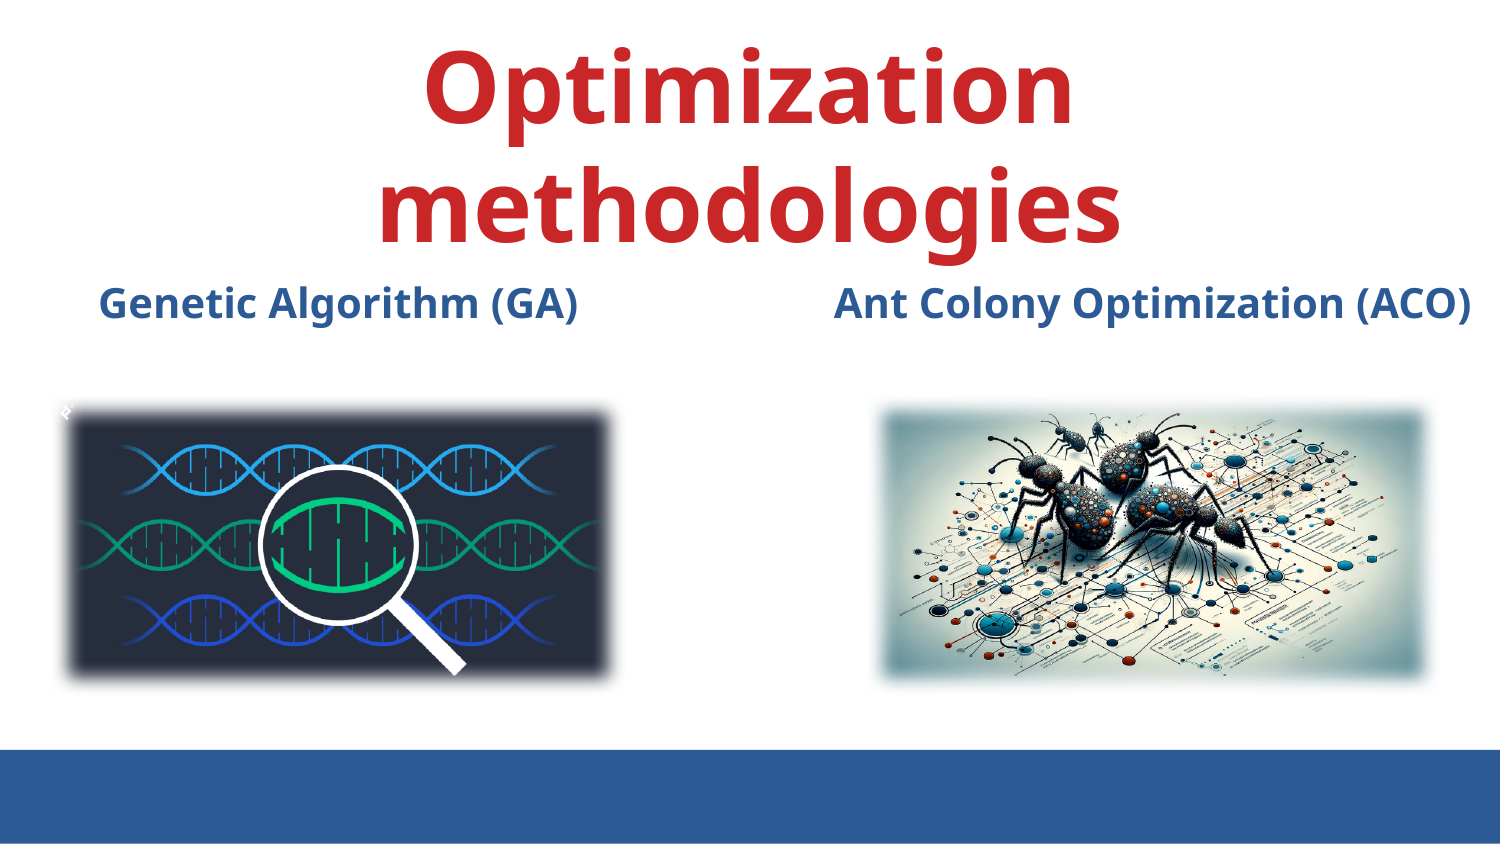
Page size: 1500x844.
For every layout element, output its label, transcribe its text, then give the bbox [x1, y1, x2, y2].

title Genetic Algorithm (GA) [50, 261, 627, 340]
title Optimization methodologies [30, 52, 1470, 234]
picture [864, 393, 1441, 696]
picture [50, 394, 627, 696]
text_box Ant Colony Optimization (ACO) [818, 261, 1488, 340]
